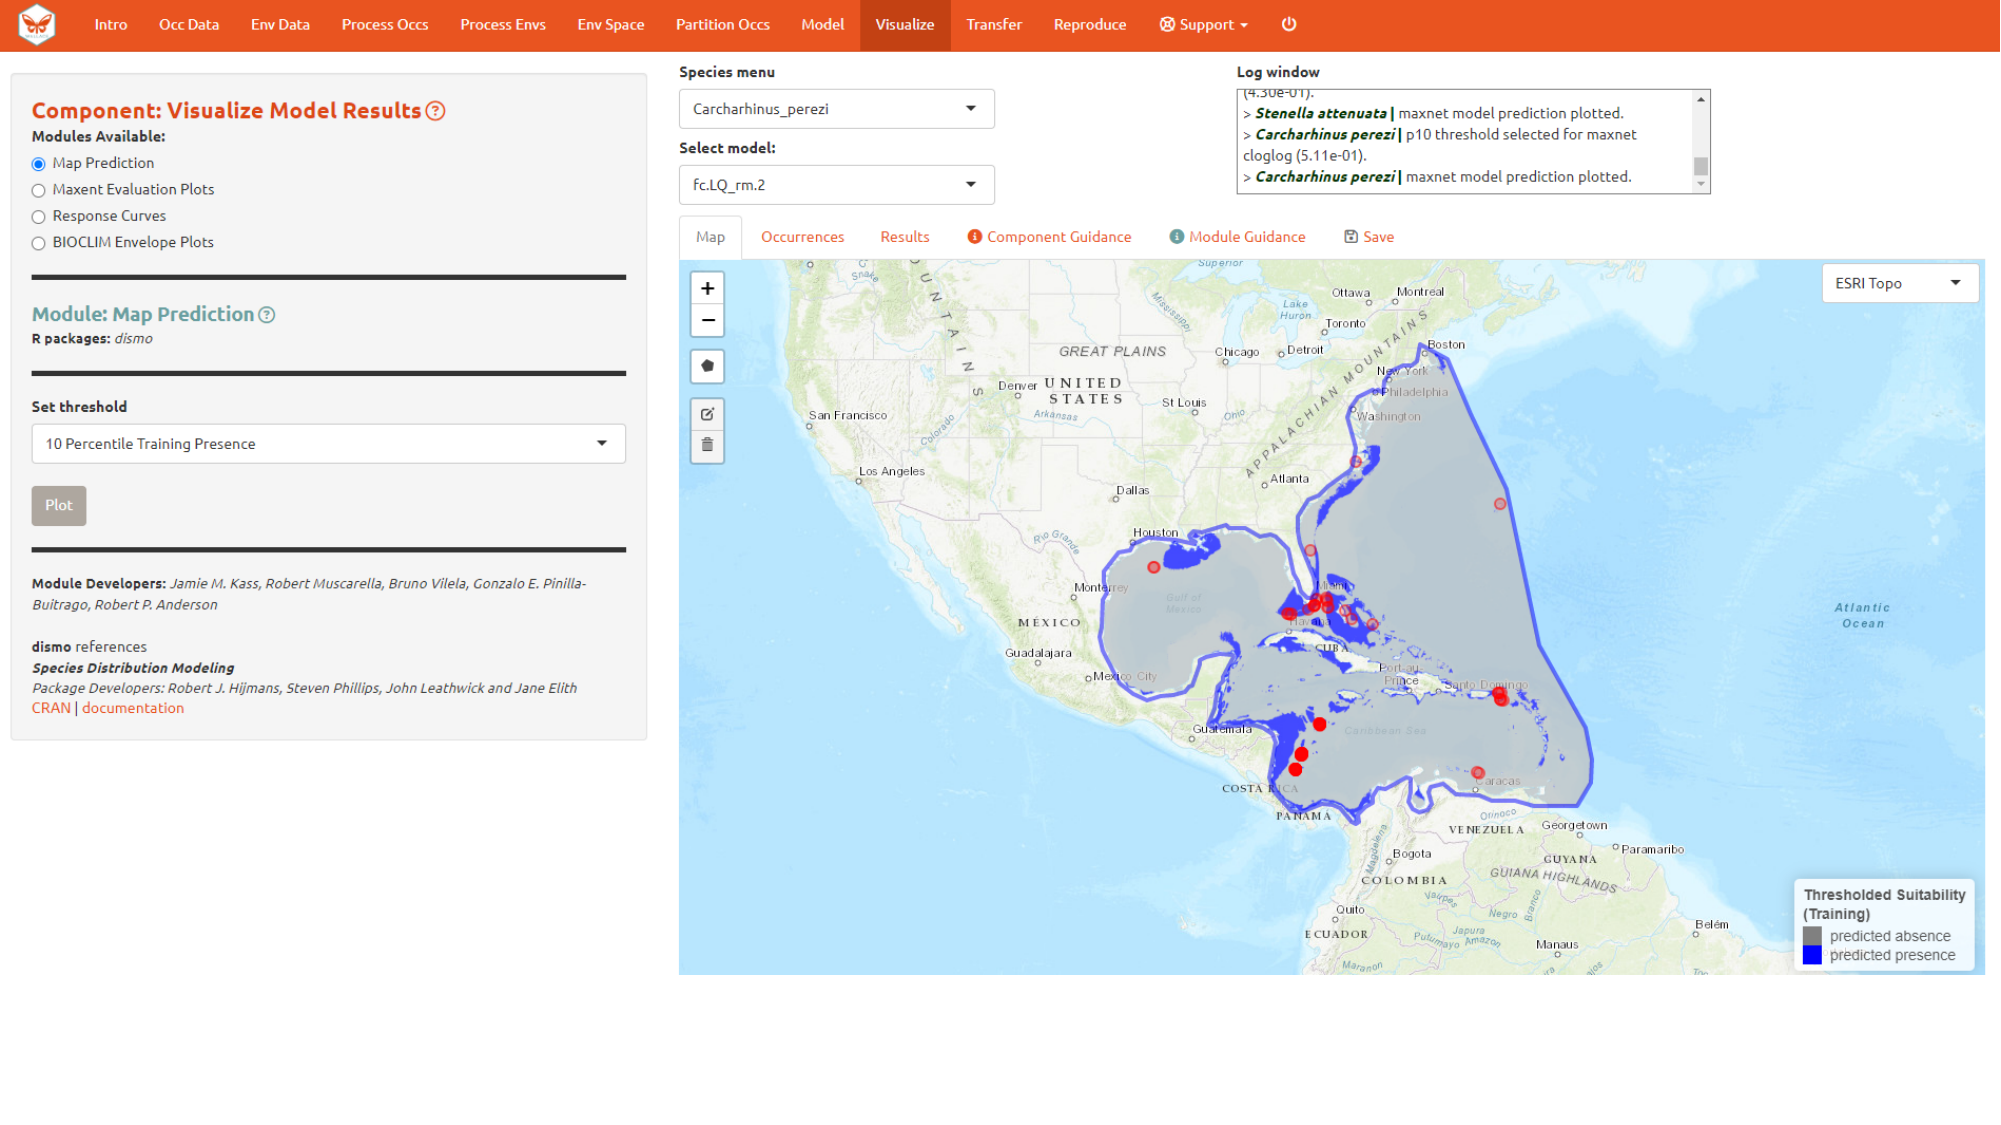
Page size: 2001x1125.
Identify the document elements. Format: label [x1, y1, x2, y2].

picture [0, 0, 2000, 975]
